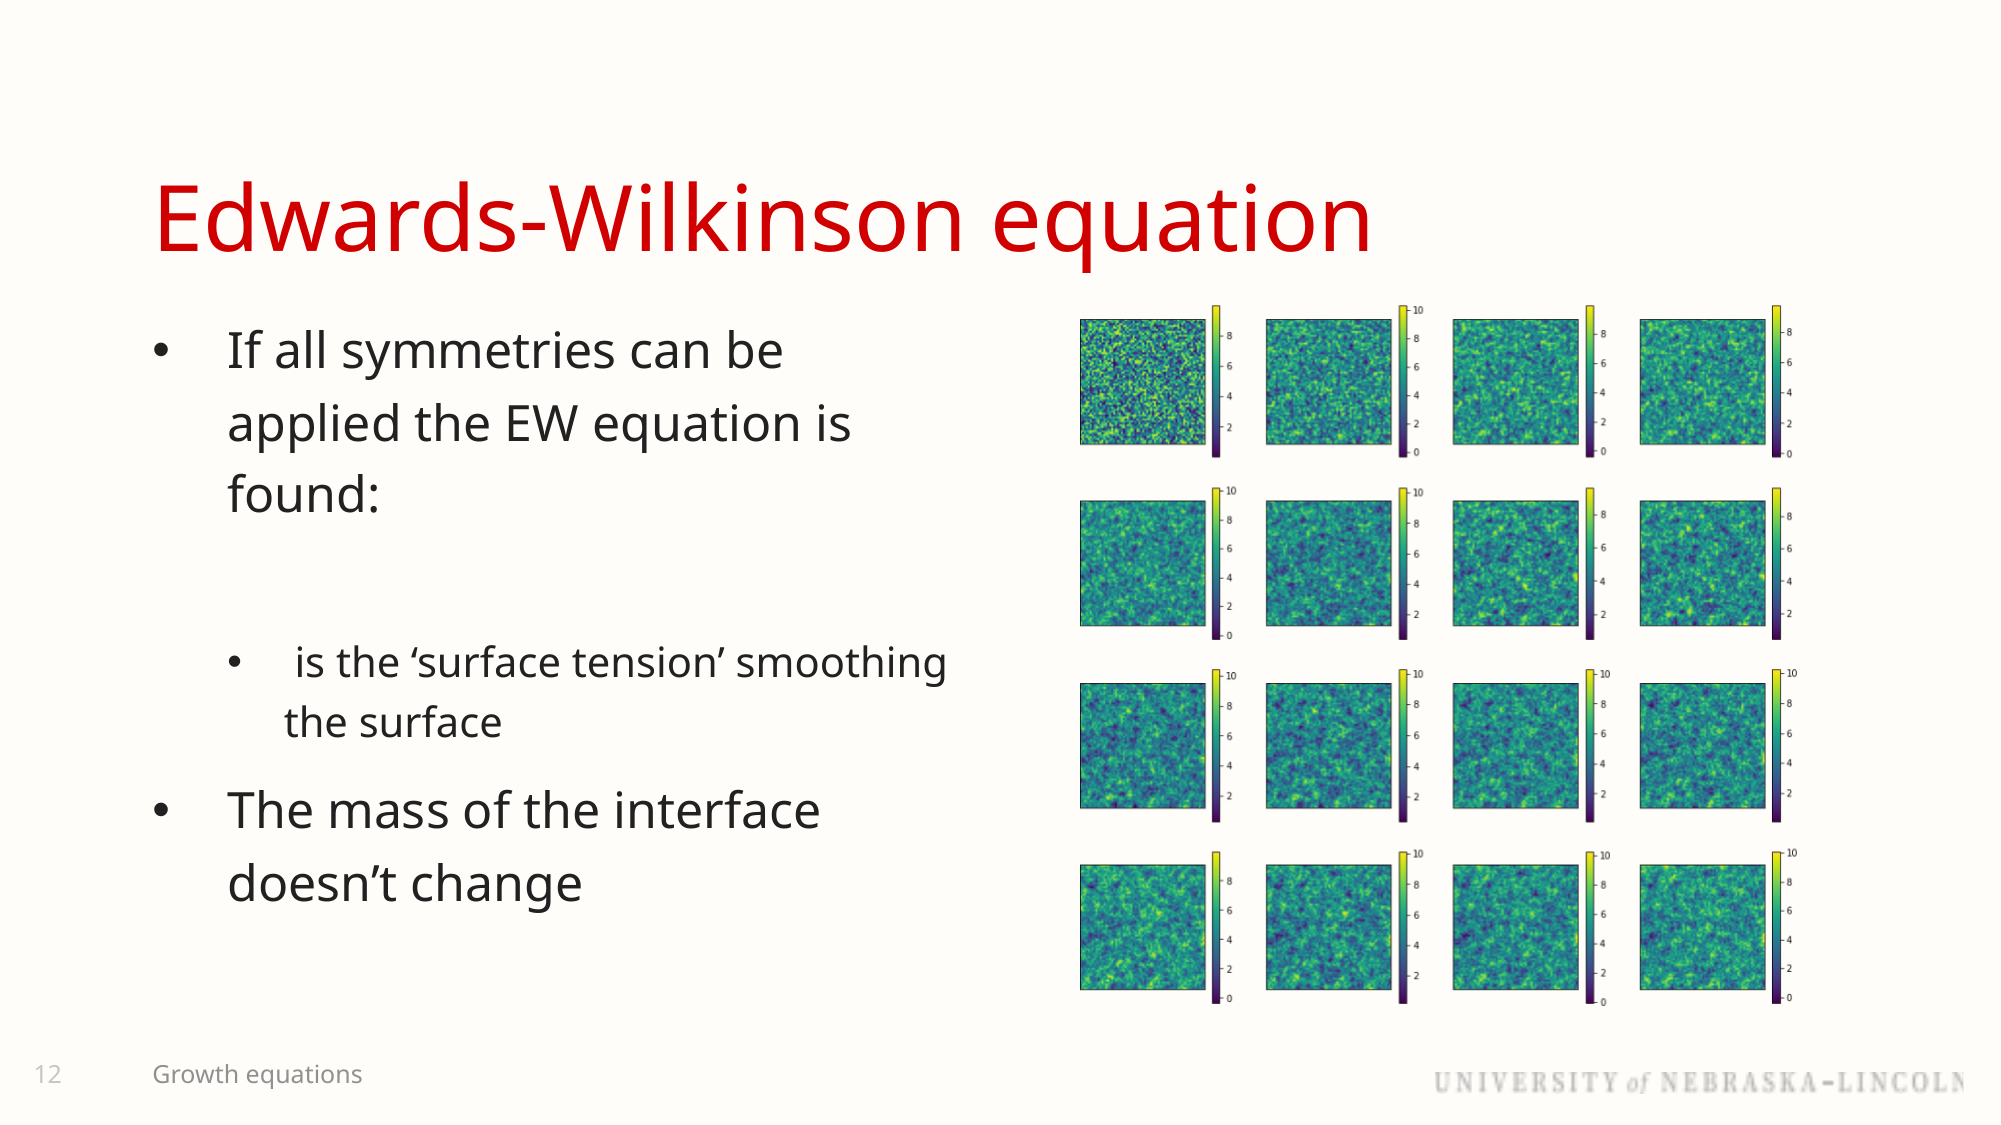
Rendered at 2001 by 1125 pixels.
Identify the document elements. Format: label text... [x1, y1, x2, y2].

list Growth equations [138, 1045, 1421, 1106]
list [1070, 299, 1804, 1014]
title Edwards-Wilkinson equation [137, 59, 1863, 278]
slide_number 12 [18, 1045, 138, 1106]
